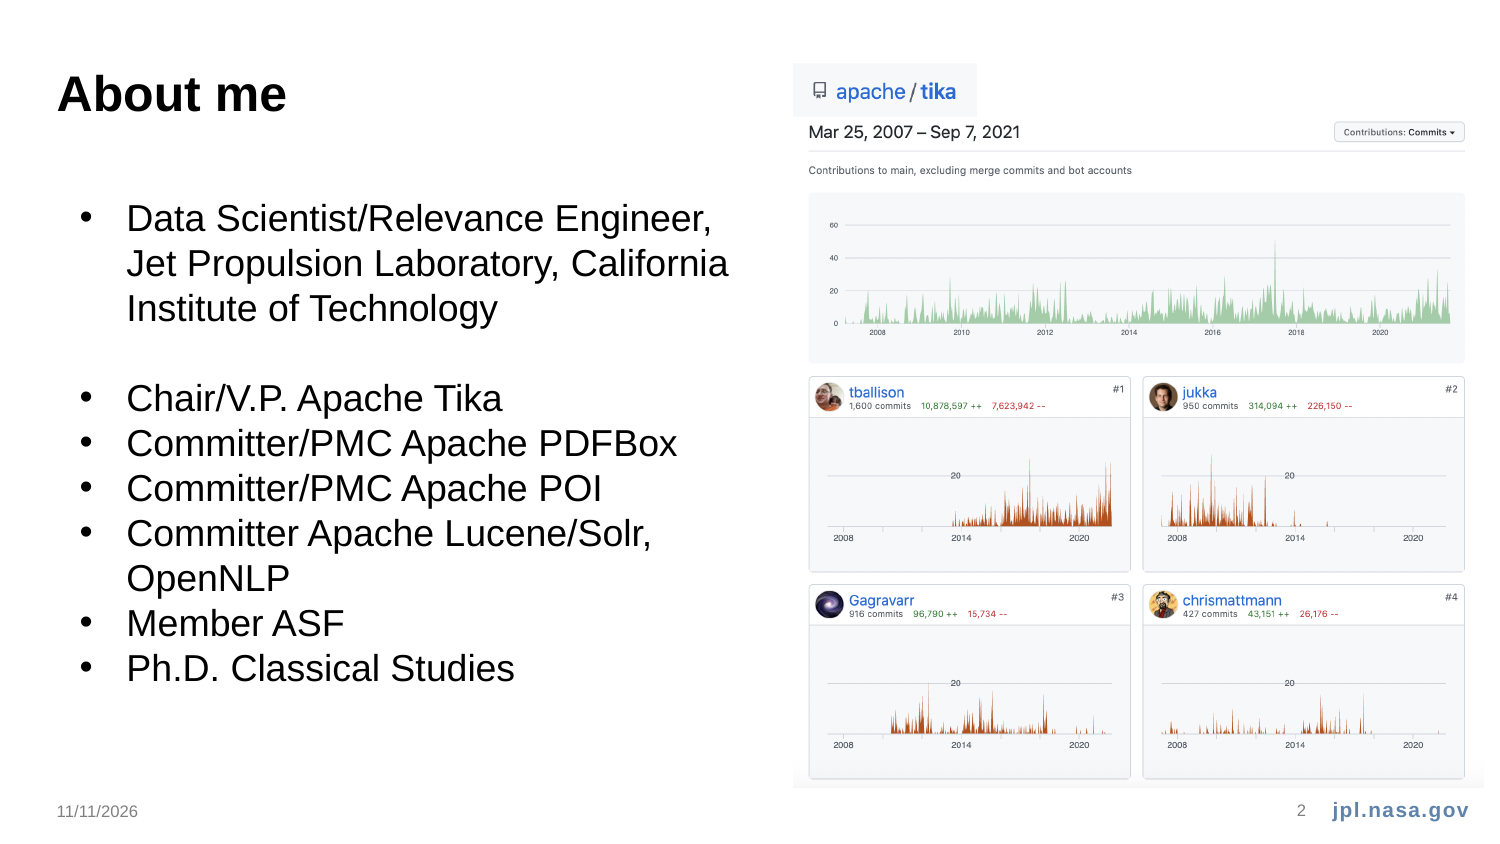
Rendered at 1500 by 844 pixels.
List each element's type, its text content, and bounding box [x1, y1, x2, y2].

picture [792, 63, 1484, 789]
slide_number 2 [1224, 797, 1322, 833]
text_box Data Scientist/Relevance Engineer, Jet Propulsion Laboratory, California Institute of Technology Chair/V.P. Apache Tika Committer/PMC Apache PDFBox Committer/PMC Apache POI Committer Apache Lucene/Solr, OpenNLP Member ASF Ph.D. Classical Studies [64, 186, 775, 697]
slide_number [41, 787, 275, 833]
title About me [41, 53, 1439, 125]
